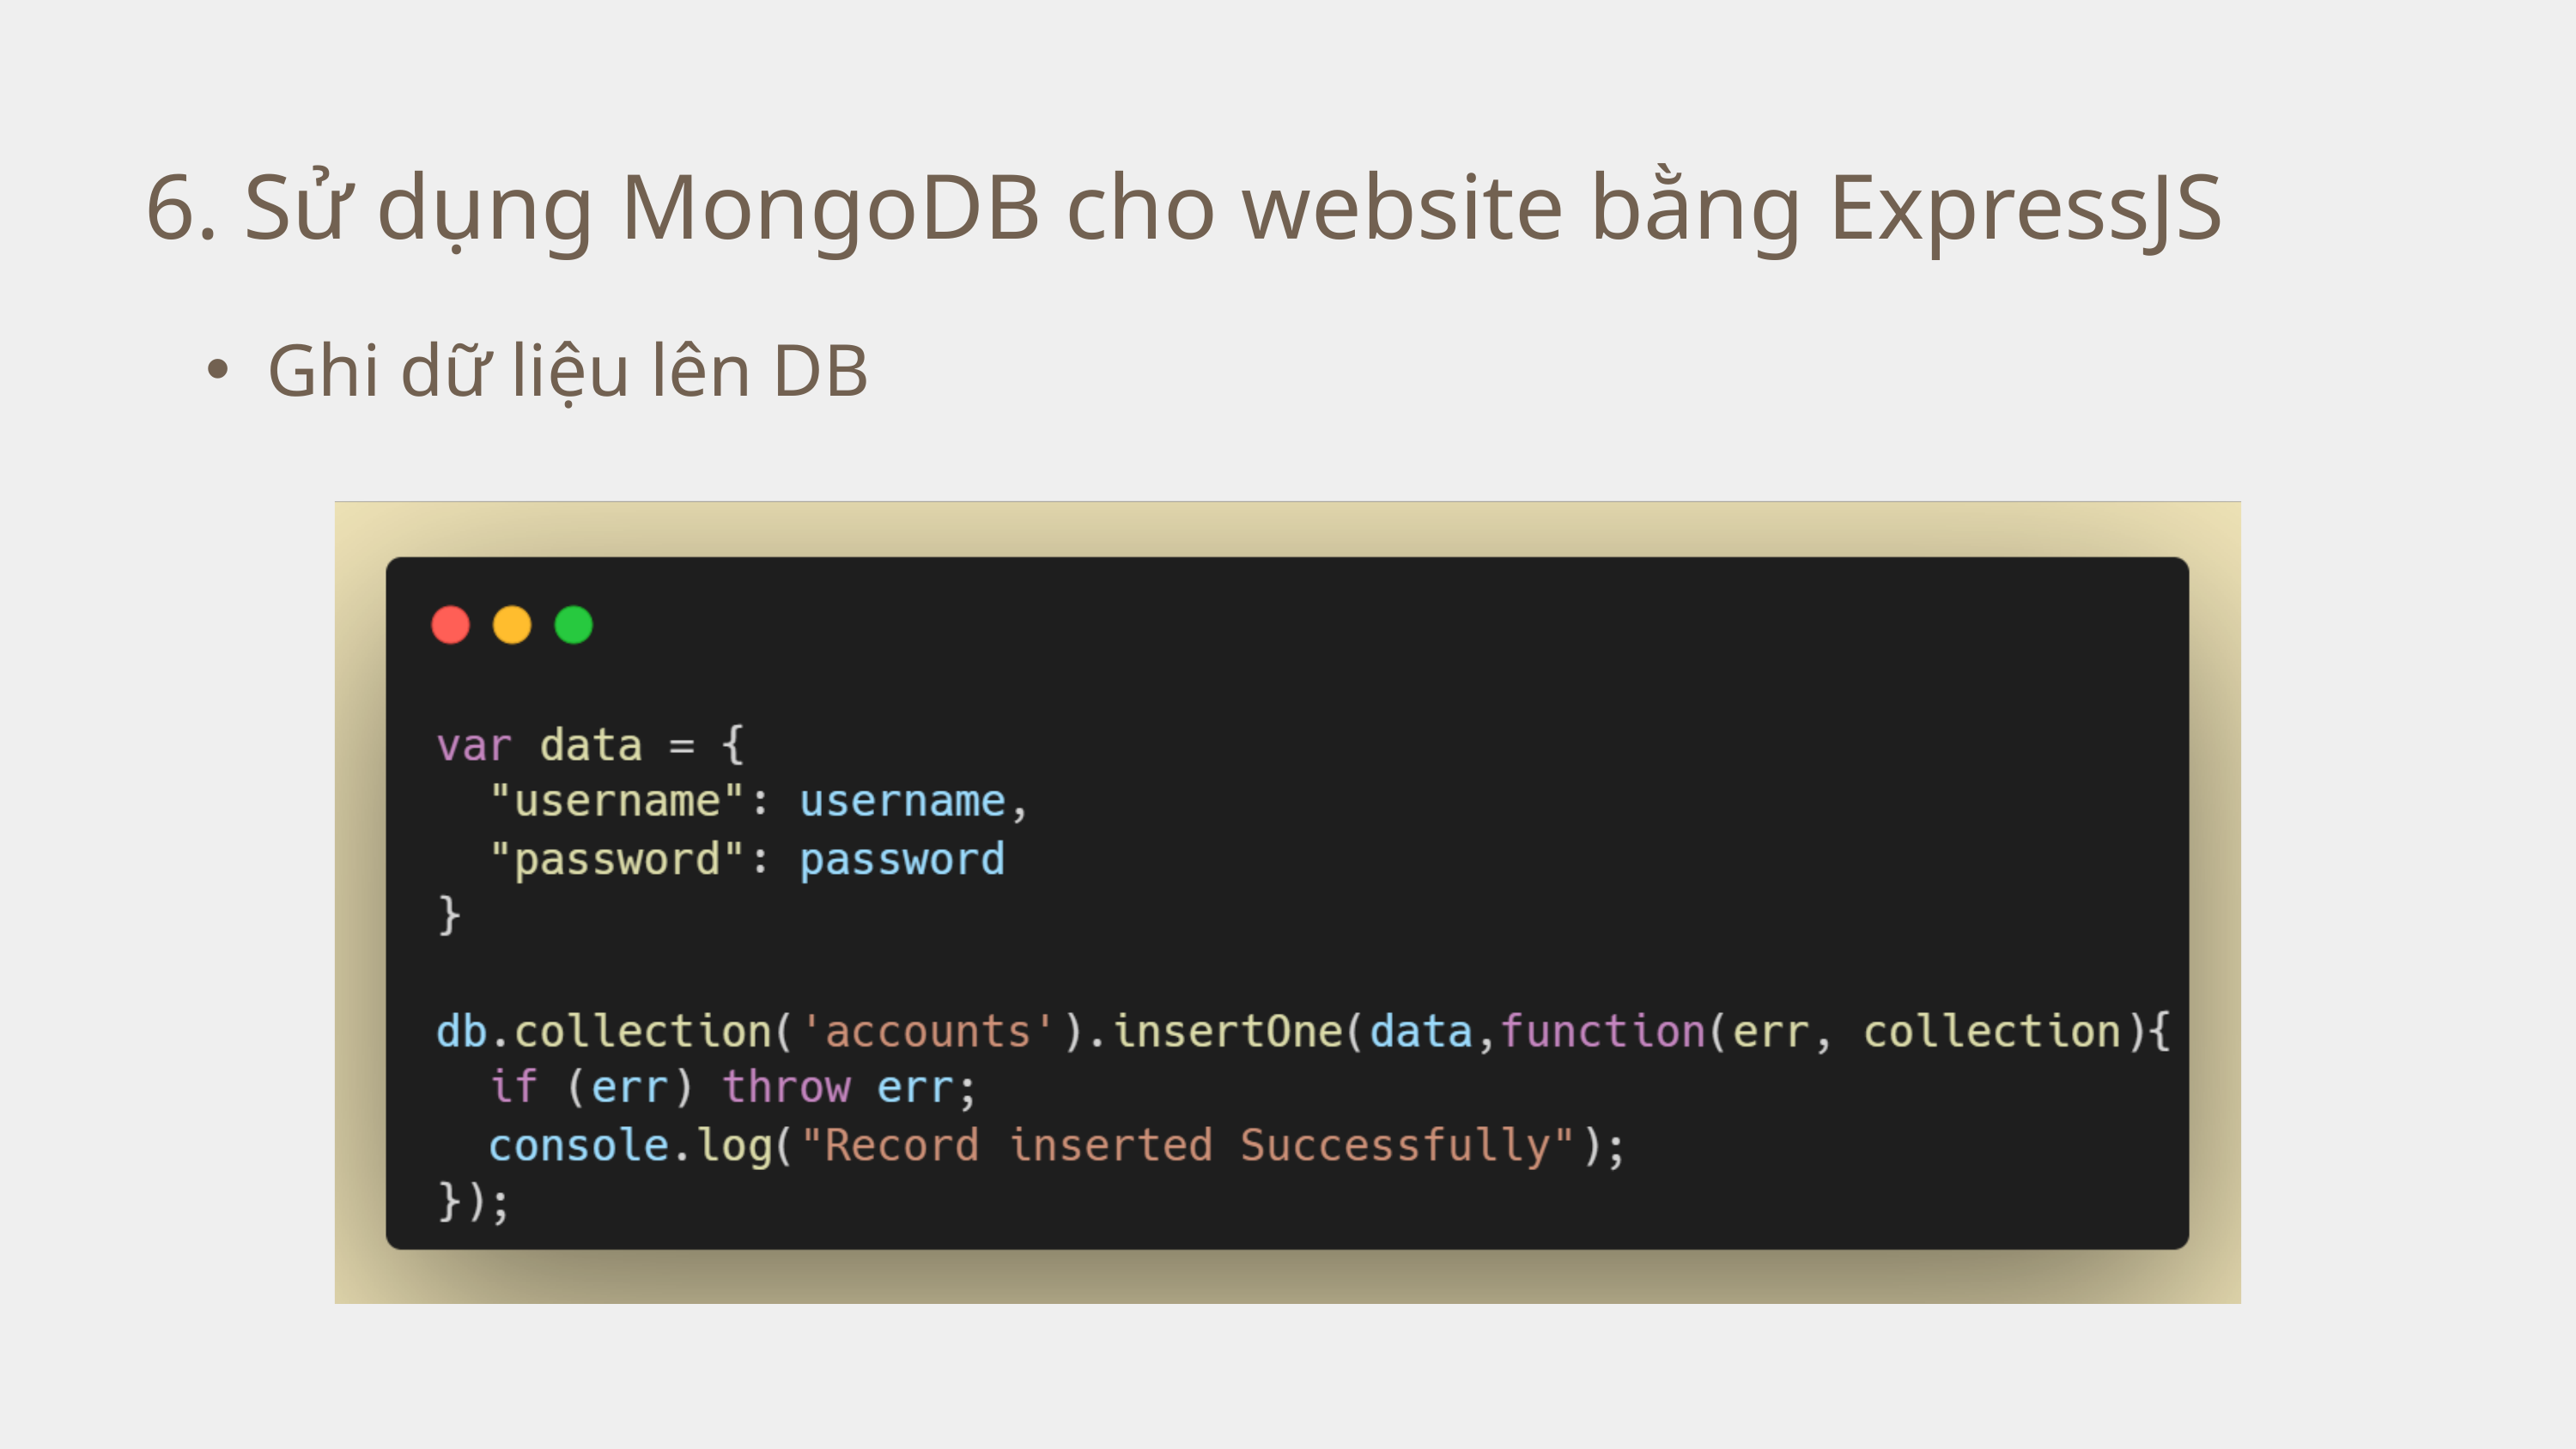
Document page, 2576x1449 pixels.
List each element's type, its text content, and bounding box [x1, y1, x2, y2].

text_box Ghi dữ liệu lên DB [144, 310, 2432, 411]
text_box 6. Sử dụng MongoDB cho website bằng ExpressJS [144, 131, 2432, 257]
text_box [334, 500, 2242, 1304]
